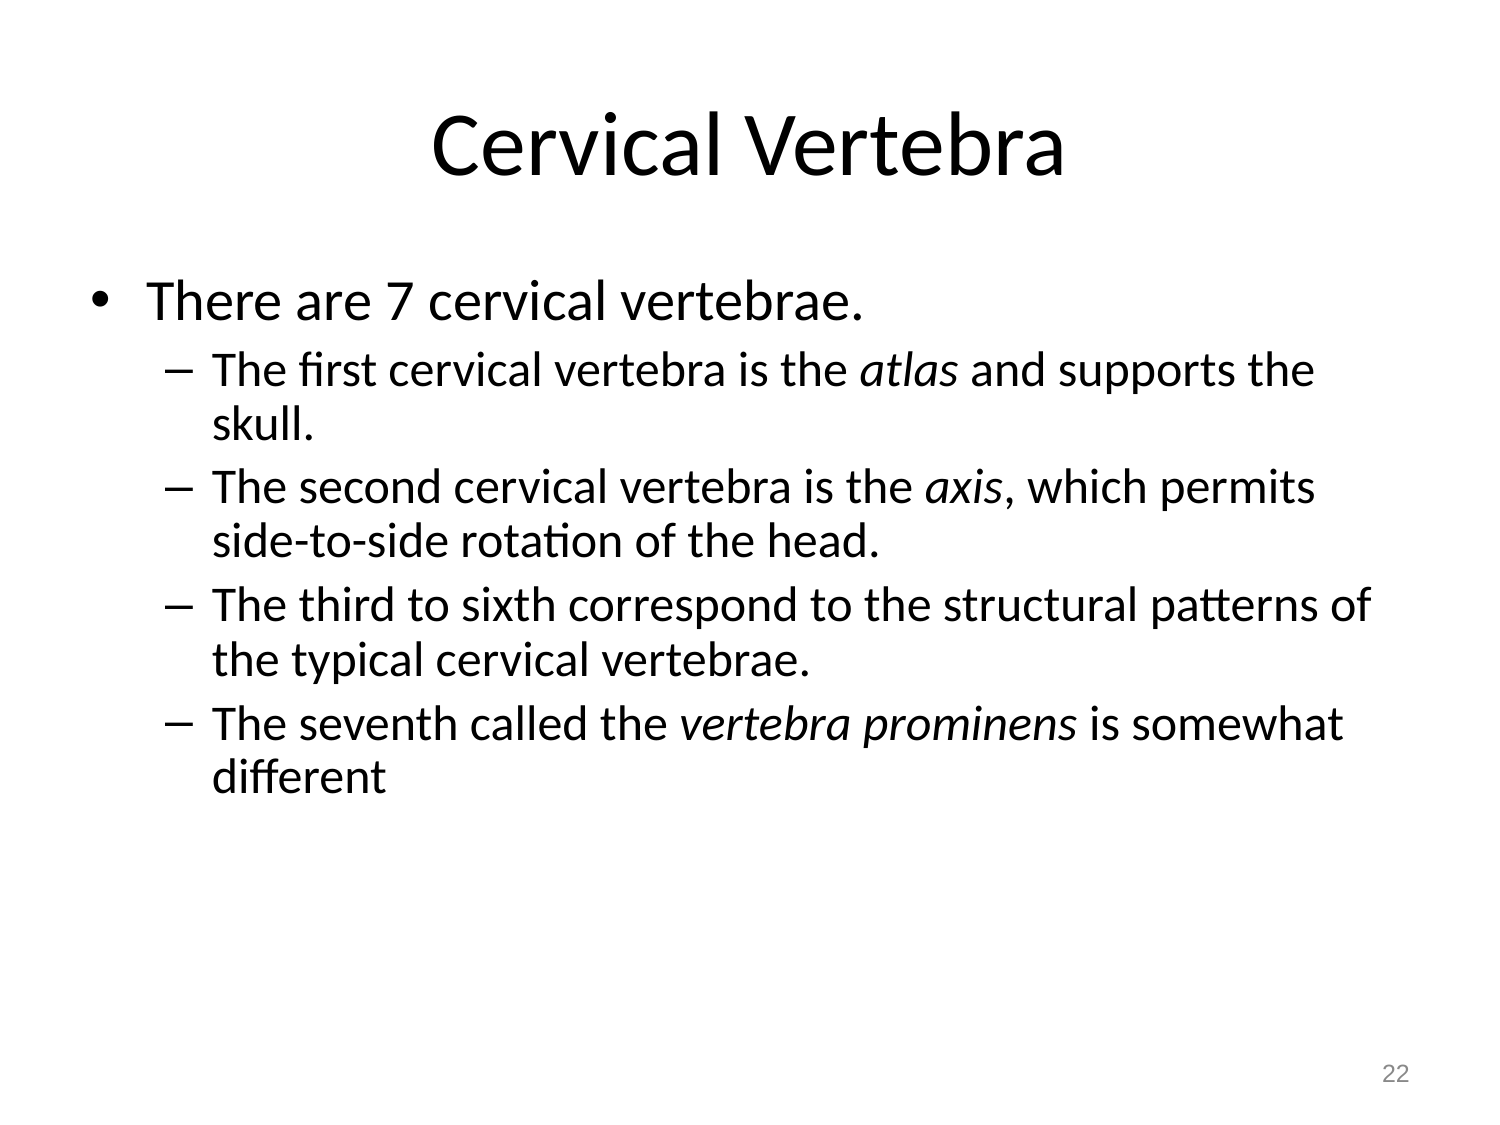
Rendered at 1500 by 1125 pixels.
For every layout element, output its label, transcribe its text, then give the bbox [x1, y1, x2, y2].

title Cervical Vertebra [75, 45, 1425, 233]
list There are 7 cervical vertebrae. The first cervical vertebra is the atlas and supports the skull. The second cervical vertebra is the axis, which permits side-to-side rotation of the head. The third to sixth correspond to the structural patterns of the typical cervical vertebrae. The seventh called the vertebra prominens is somewhat different [75, 262, 1425, 1005]
slide_number 22 [1074, 1042, 1425, 1103]
